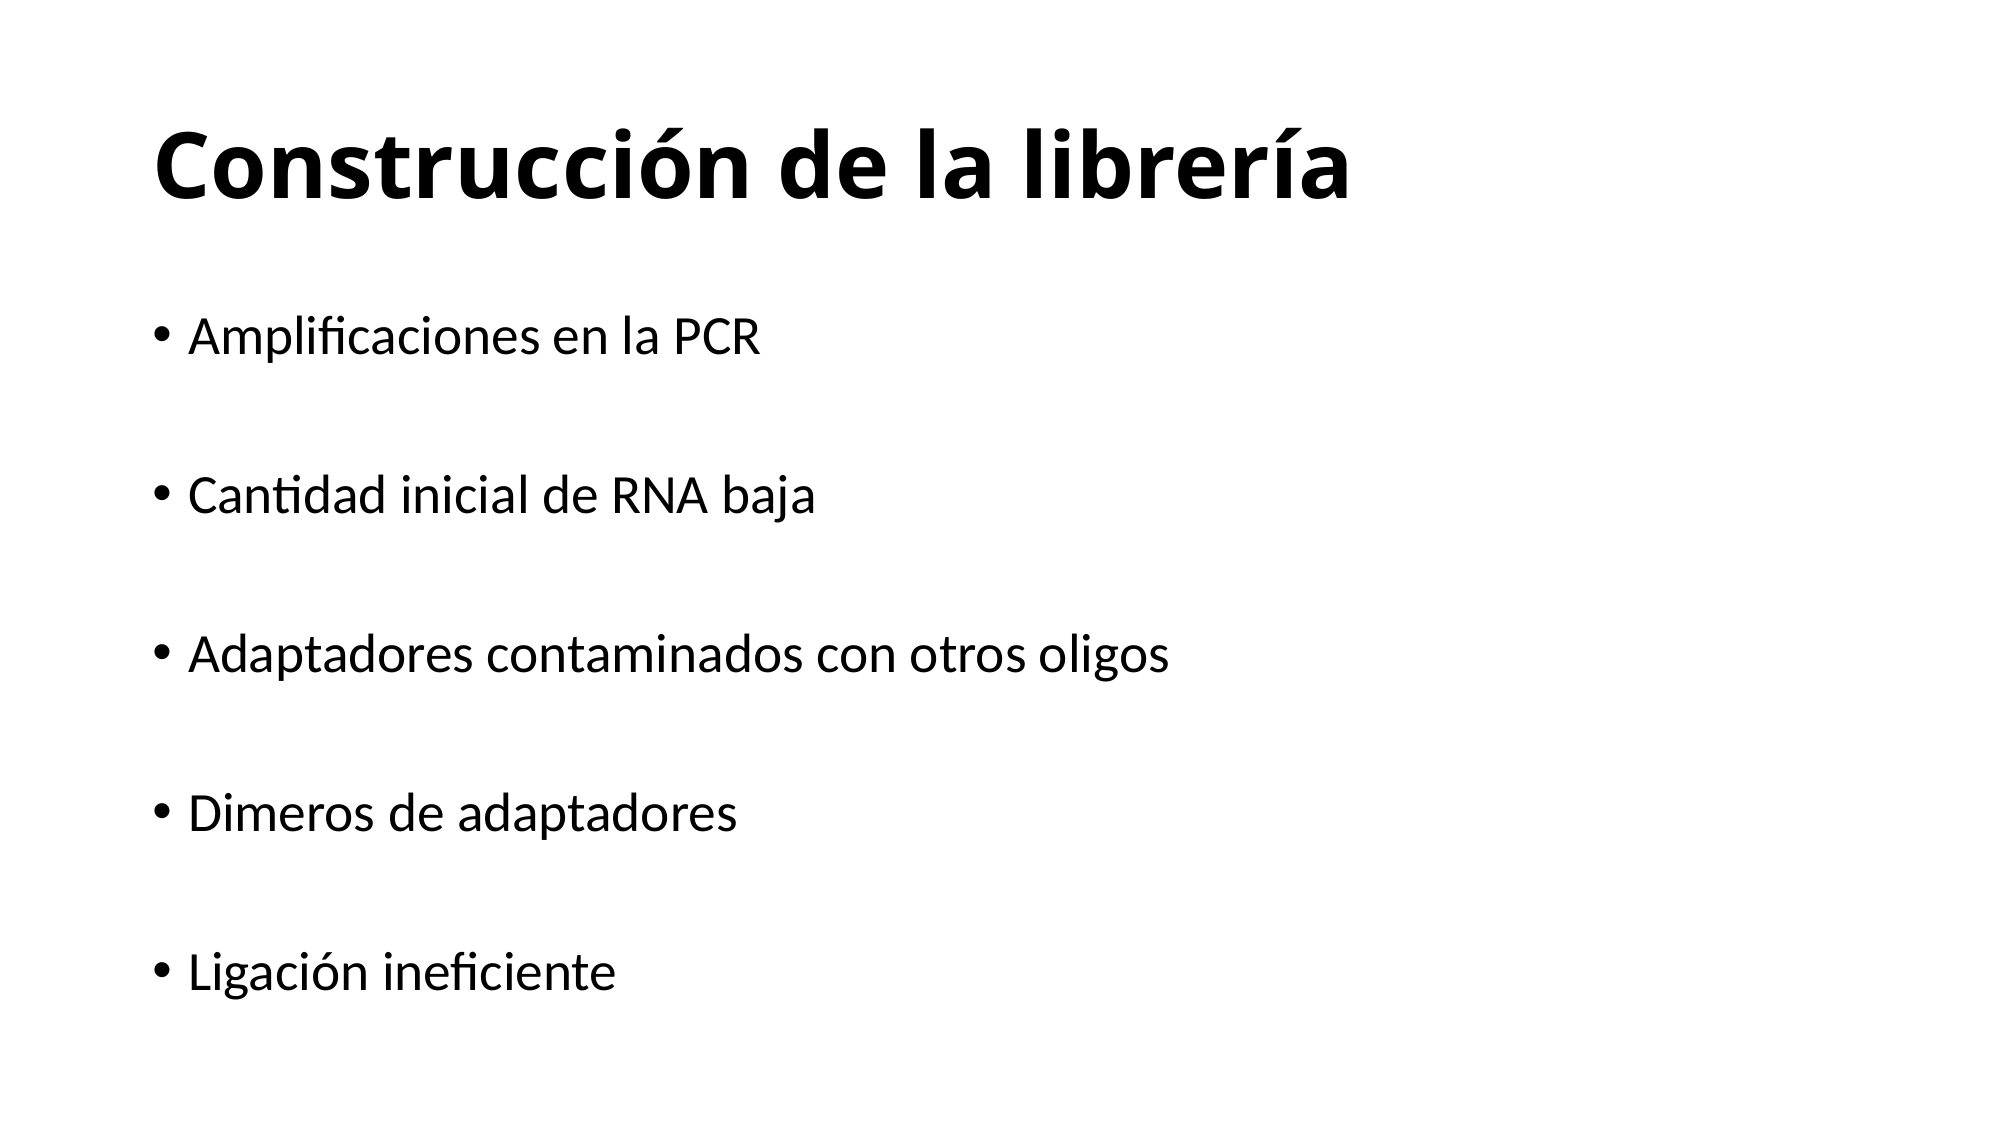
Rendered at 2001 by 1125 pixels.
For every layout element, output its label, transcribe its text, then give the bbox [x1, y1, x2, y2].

title Construcción de la librería [137, 59, 1863, 278]
list Amplificaciones en la PCR Cantidad inicial de RNA baja Adaptadores contaminados con otros oligos Dimeros de adaptadores Ligación ineficiente [137, 299, 1863, 1014]
